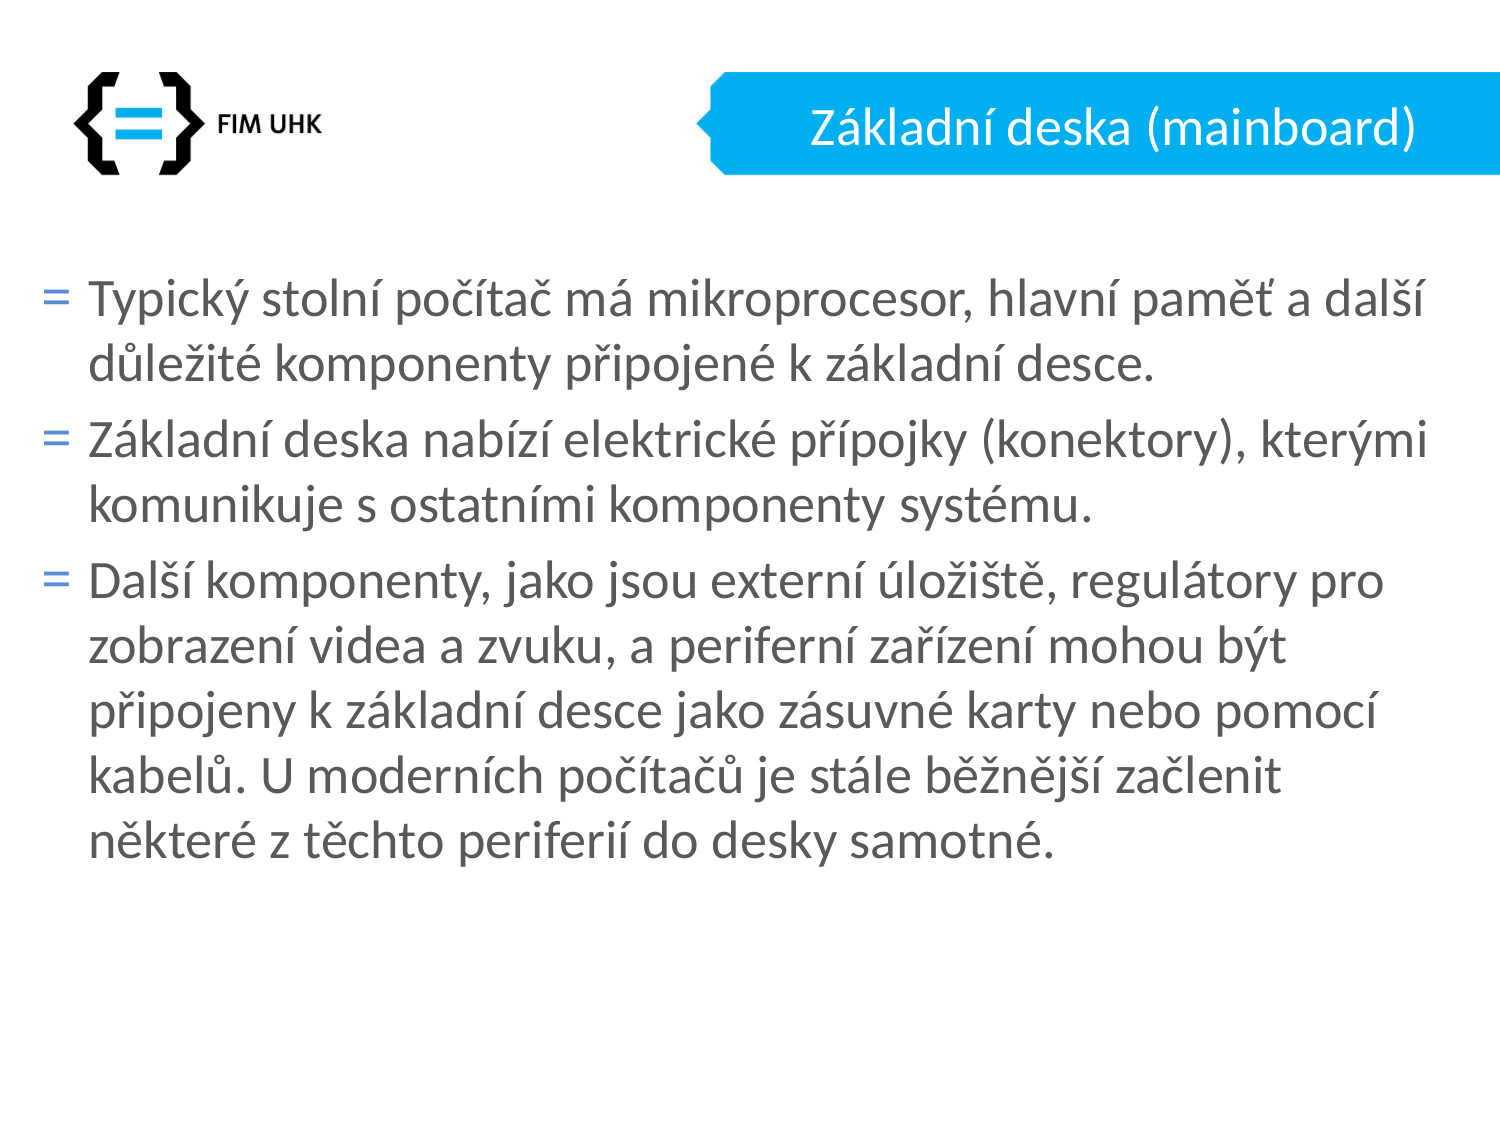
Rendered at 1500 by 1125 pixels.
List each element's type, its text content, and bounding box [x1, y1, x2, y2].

picture [0, 0, 1500, 1125]
list Typický stolní počítač má mikroprocesor, hlavní paměť a další důležité komponenty připojené k základní desce. Základní deska nabízí elektrické přípojky (konektory), kterými komunikuje s ostatními komponenty systému. Další komponenty, jako jsou externí úložiště, regulátory pro zobrazení videa a zvuku, a periferní zařízení mohou být připojeny k základní desce jako zásuvné karty nebo pomocí kabelů. U moderních počítačů je stále běžnější začlenit některé z těchto periferií do desky samotné. [41, 262, 1459, 1071]
title Základní deska (mainboard) [766, 78, 1434, 169]
